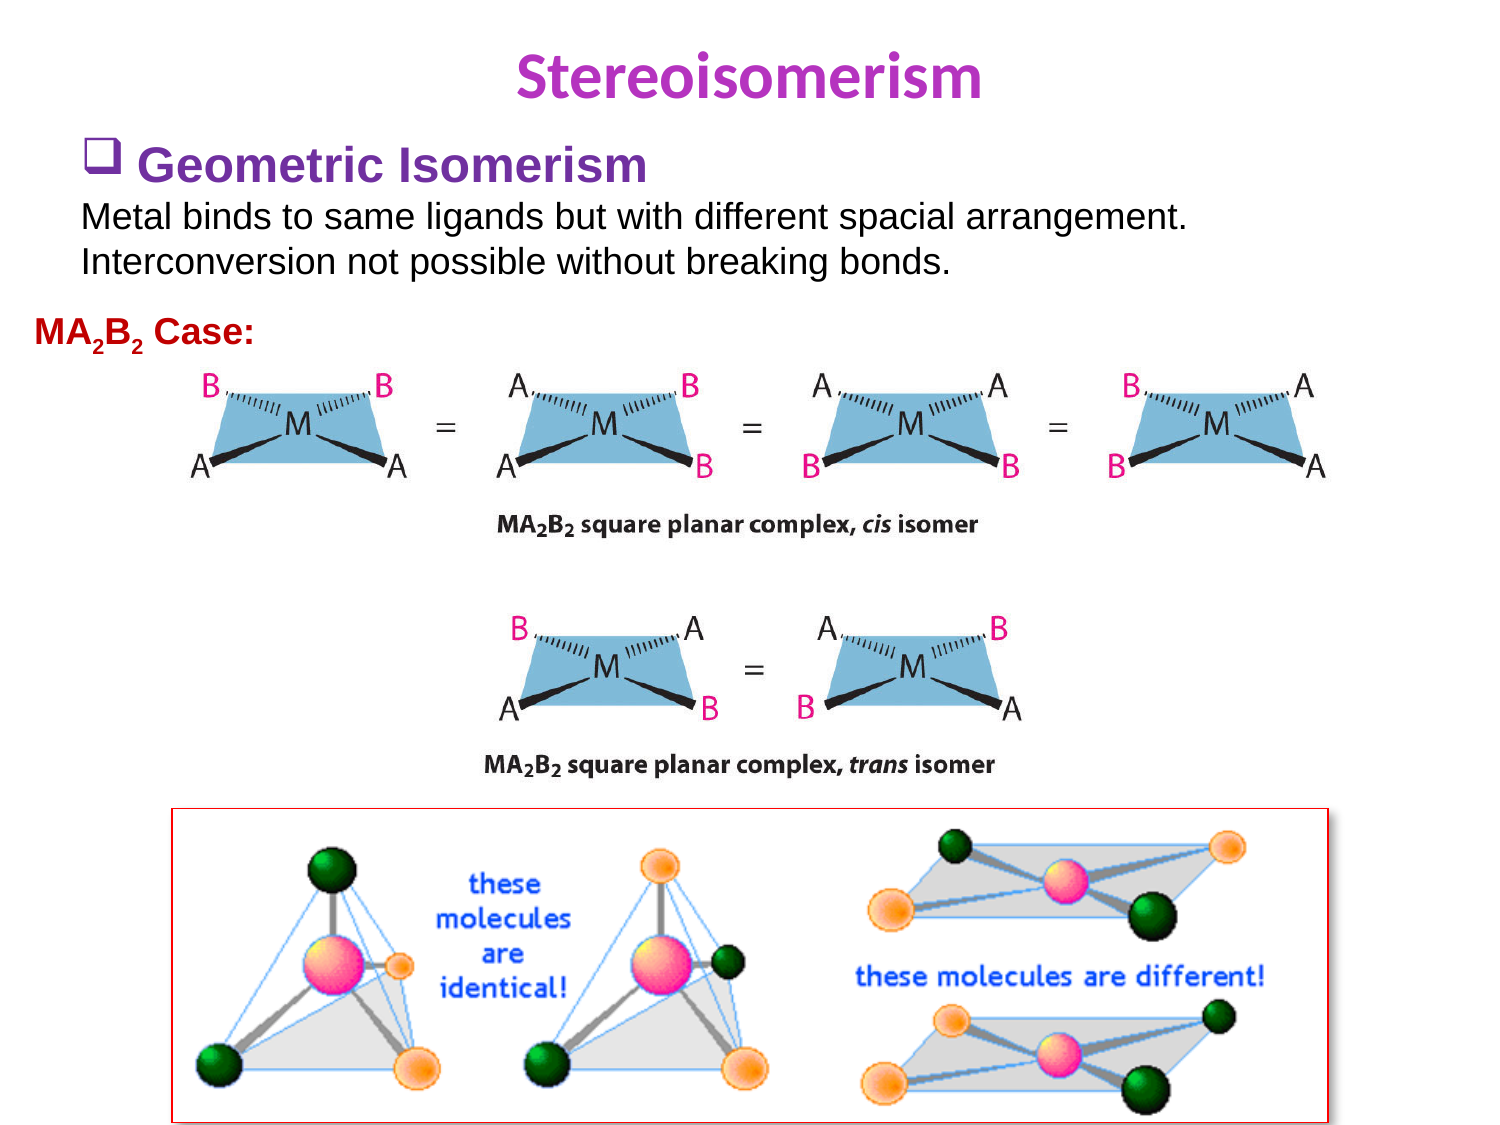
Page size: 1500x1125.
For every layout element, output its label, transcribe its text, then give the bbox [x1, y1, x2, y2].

picture [111, 360, 1389, 805]
text_box Geometric Isomerism Metal binds to same ligands but with different spacial arrangement. Interconversion not possible without breaking bonds. [65, 124, 1450, 290]
text_box Stereoisomerism [501, 24, 999, 120]
picture [172, 808, 1328, 1122]
text_box MA2B2 Case: [19, 299, 271, 366]
